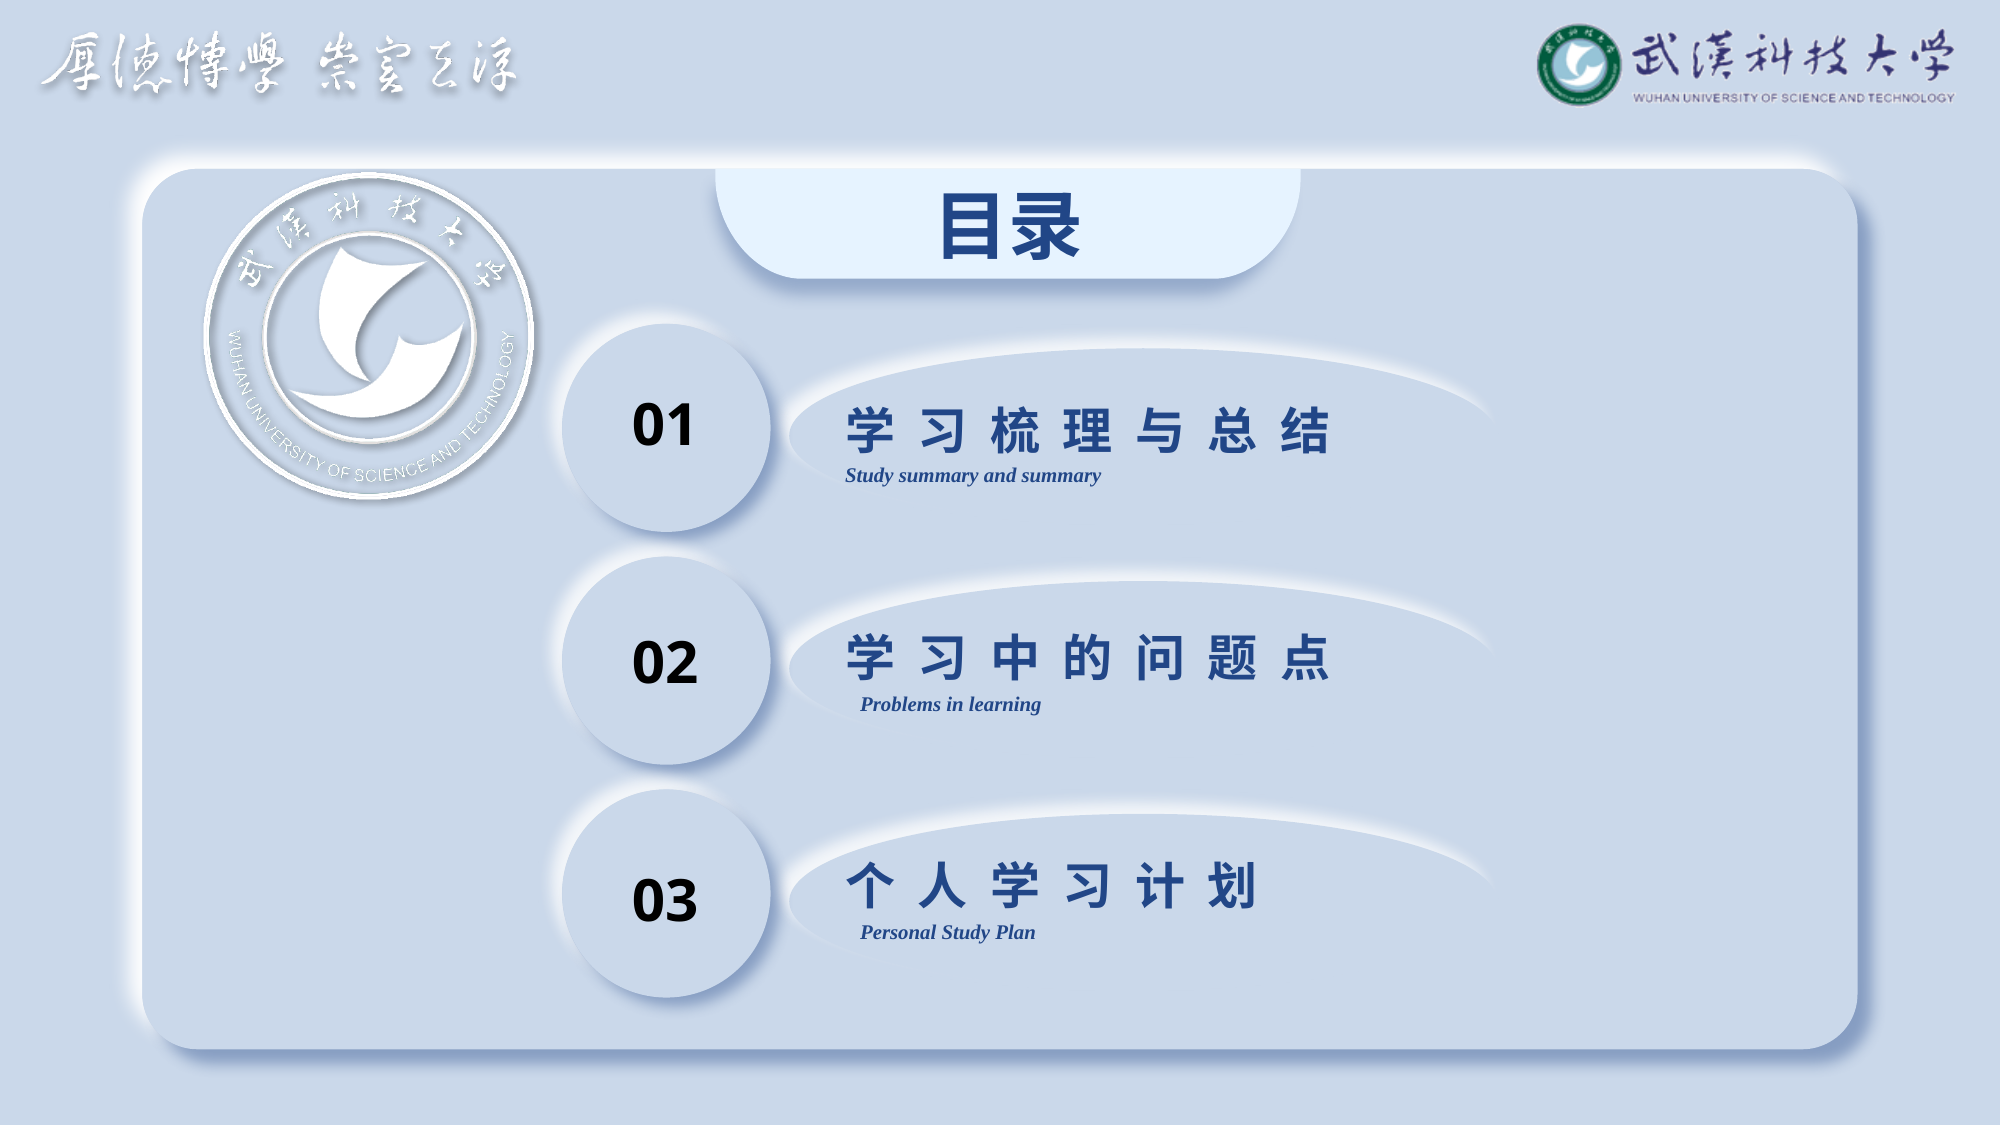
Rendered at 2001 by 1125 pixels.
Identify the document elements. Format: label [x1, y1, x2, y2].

picture [159, 123, 586, 543]
text_box [141, 168, 1858, 1050]
text_box [586, 323, 772, 533]
text_box [561, 556, 772, 766]
picture [27, 15, 540, 113]
text_box [561, 788, 772, 999]
picture [1490, 0, 2000, 109]
